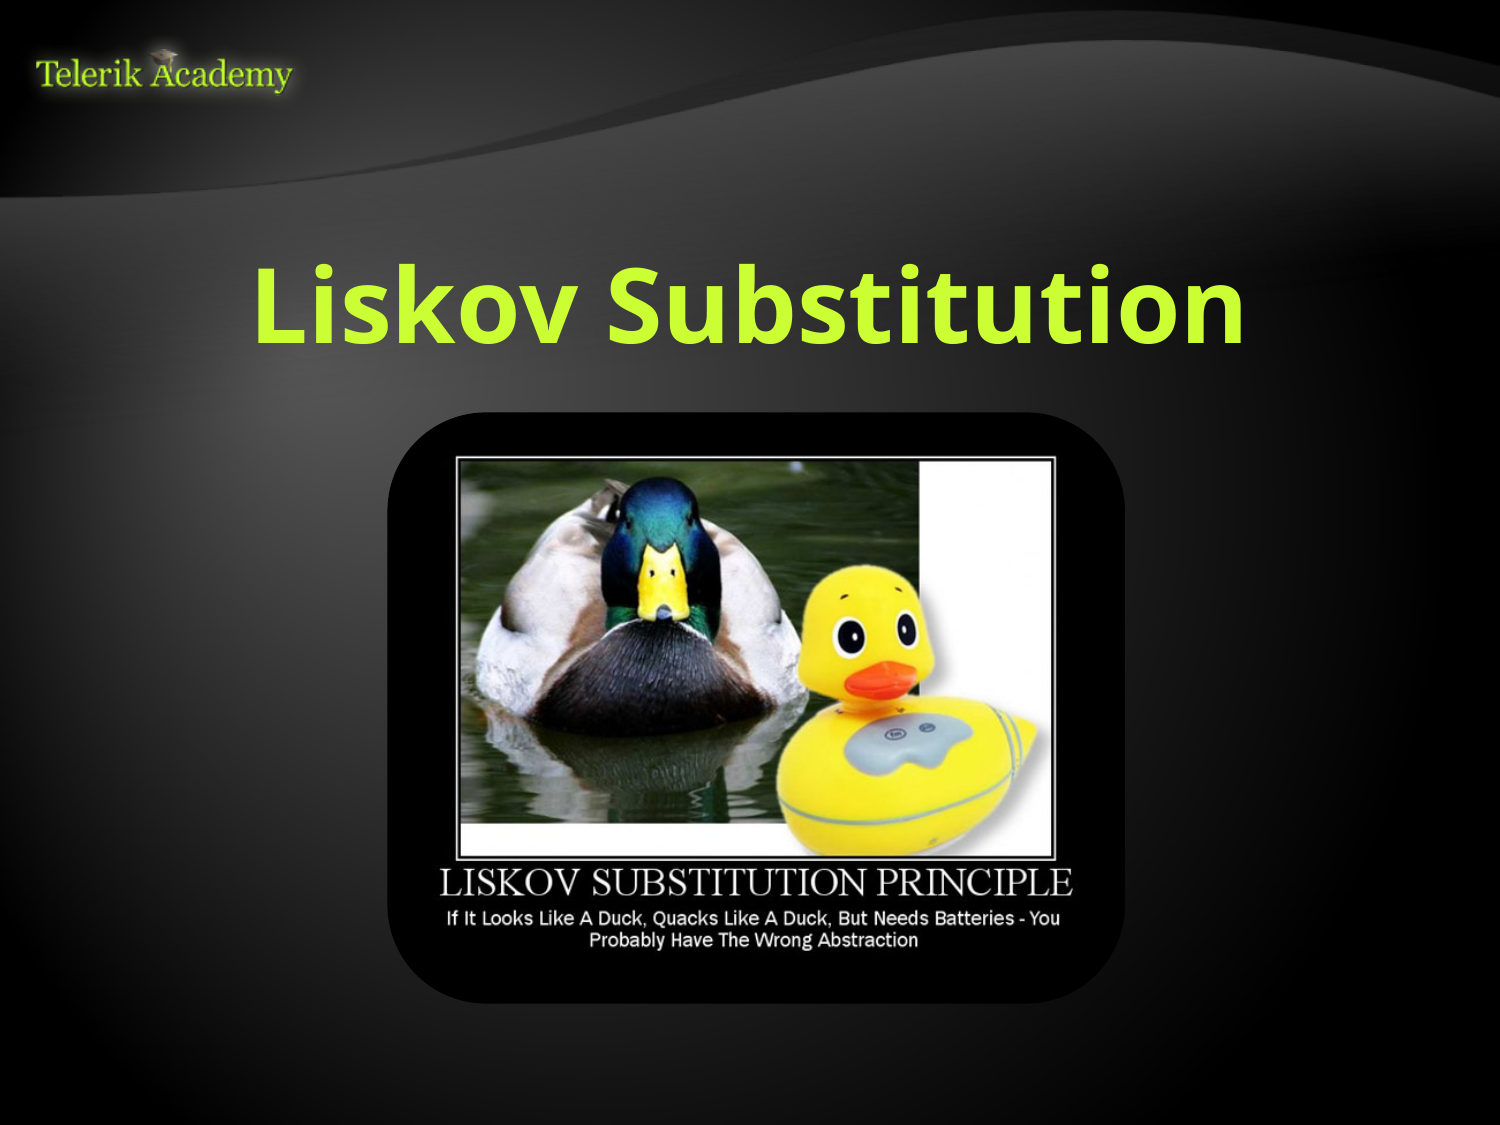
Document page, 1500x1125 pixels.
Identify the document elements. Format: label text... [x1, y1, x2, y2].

picture [0, 0, 1500, 1125]
title Liskov Substitution [99, 249, 1400, 363]
